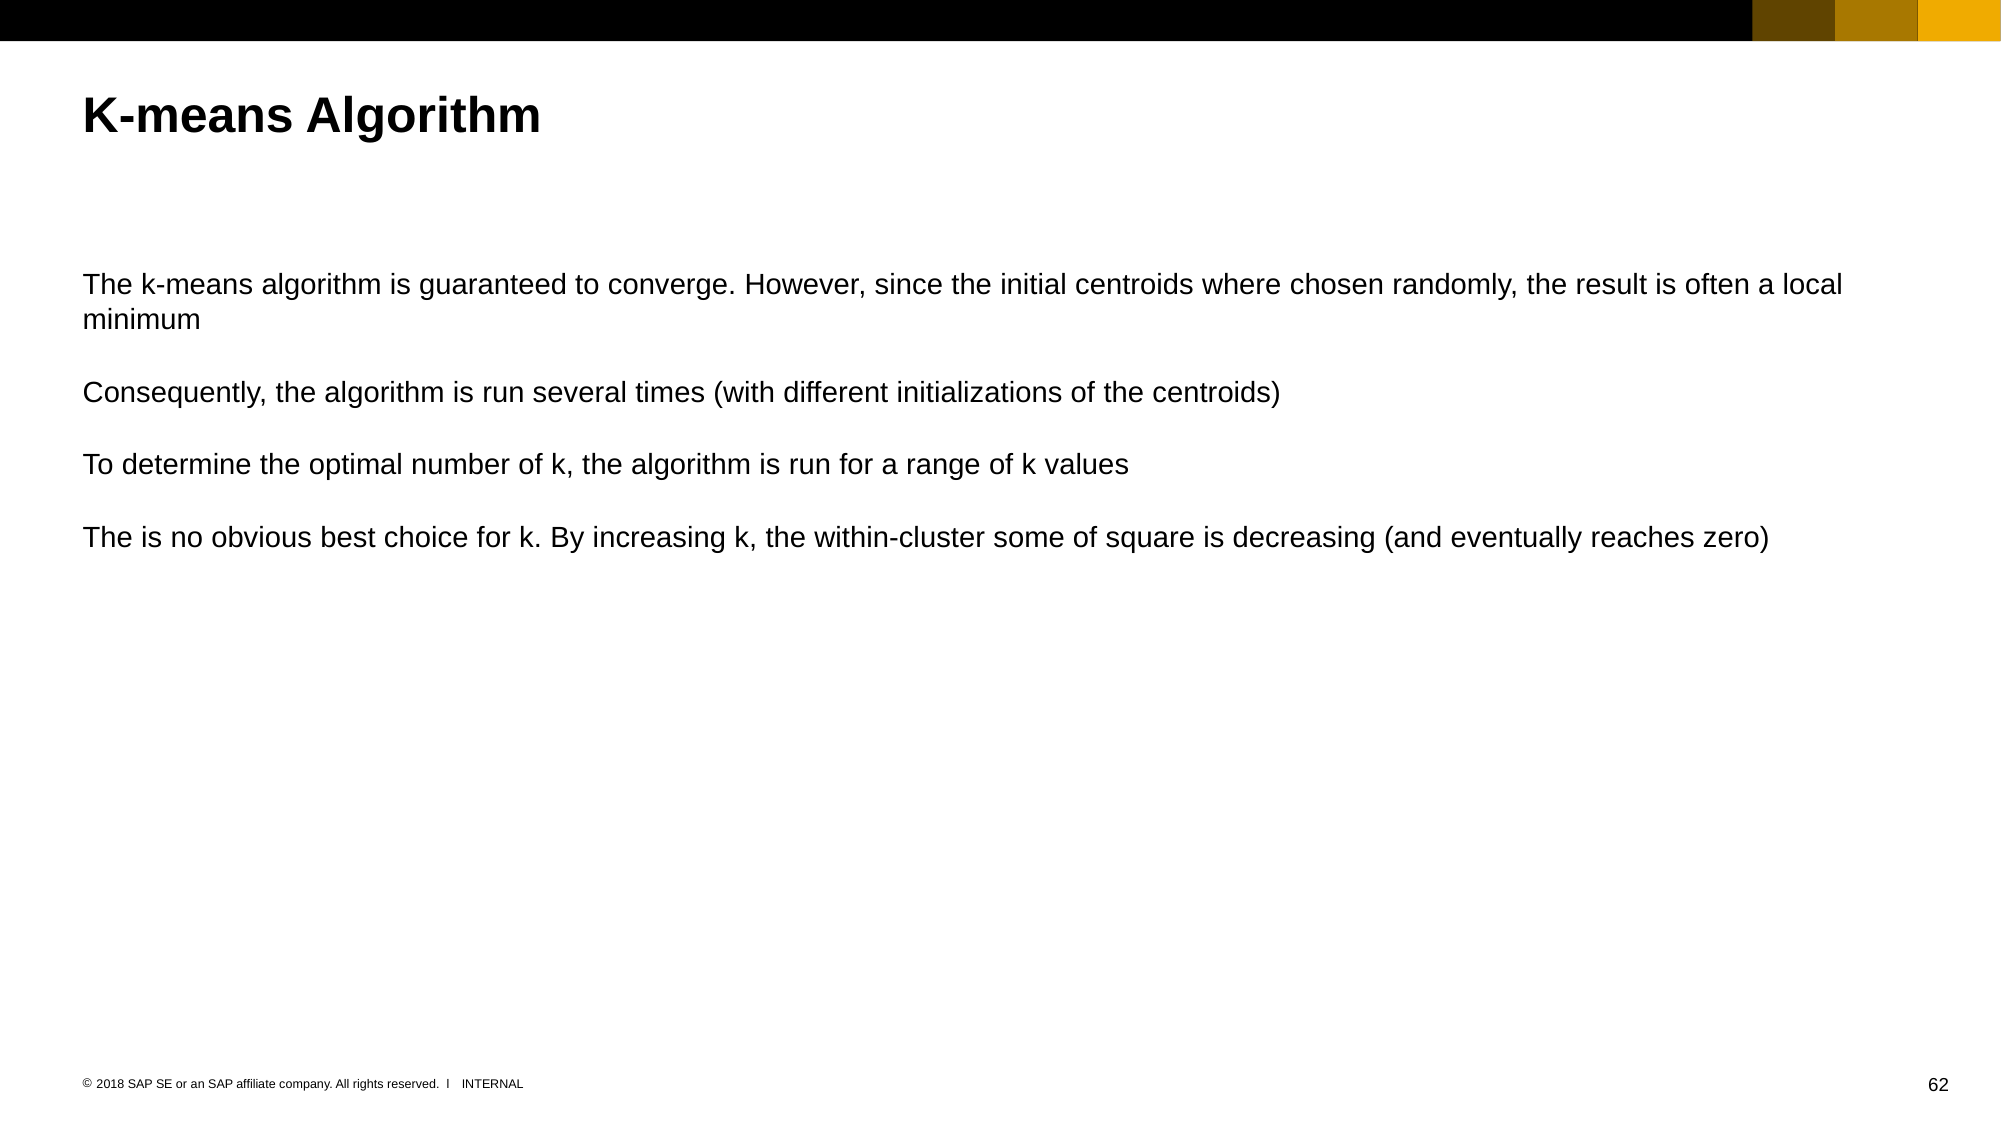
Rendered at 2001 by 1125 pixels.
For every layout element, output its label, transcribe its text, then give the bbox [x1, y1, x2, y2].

title K-means Algorithm [82, 82, 1918, 144]
list The k-means algorithm is guaranteed to converge. However, since the initial centroids where chosen randomly, the result is often a local minimum Consequently, the algorithm is run several times (with different initializations of the centroids) To determine the optimal number of k, the algorithm is run for a range of k values The is no obvious best choice for k. By increasing k, the within-cluster some of square is decreasing (and eventually reaches zero) [82, 265, 1918, 1040]
